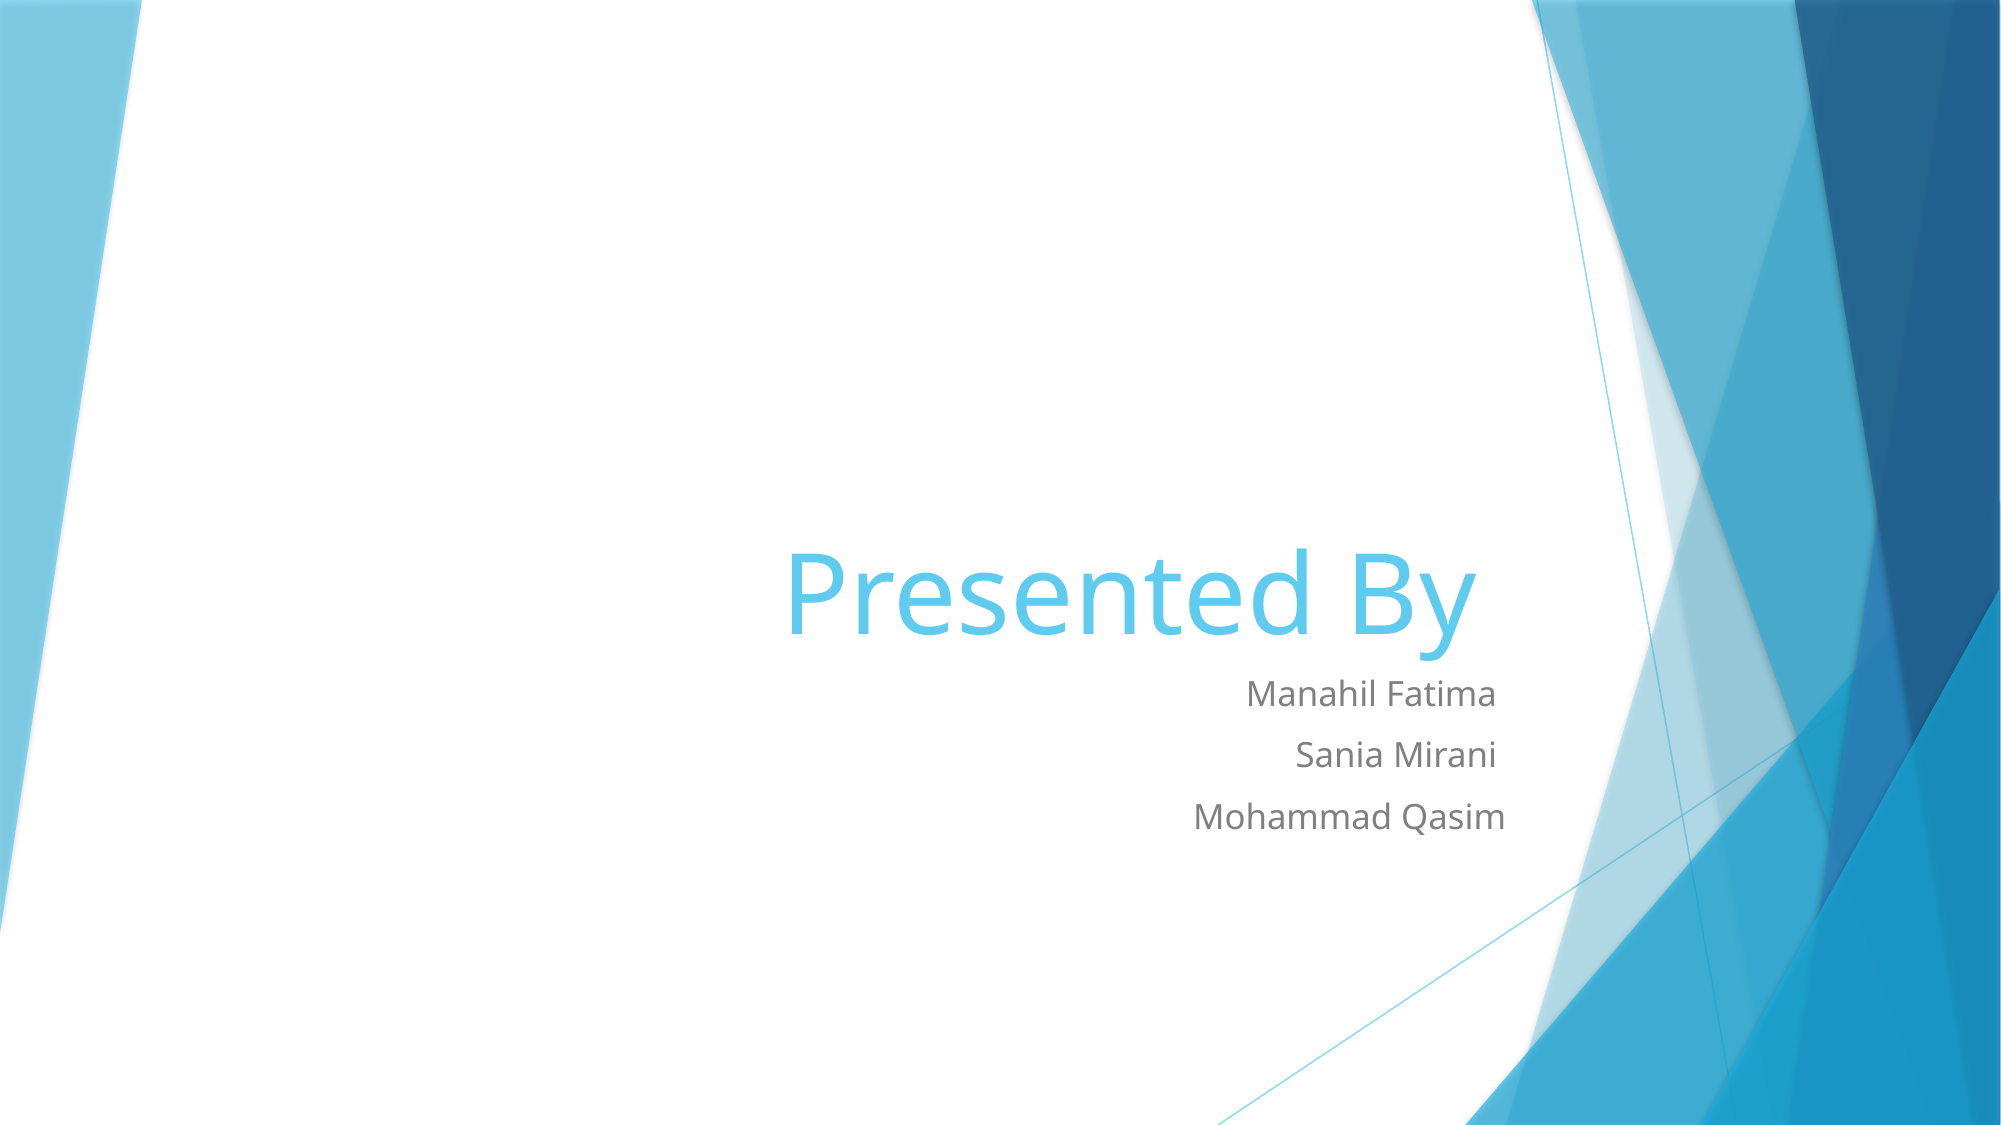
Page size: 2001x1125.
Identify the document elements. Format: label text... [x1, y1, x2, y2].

subtitle Manahil Fatima Sania Mirani Mohammad Qasim [247, 664, 1522, 845]
title Presented By [247, 394, 1522, 664]
